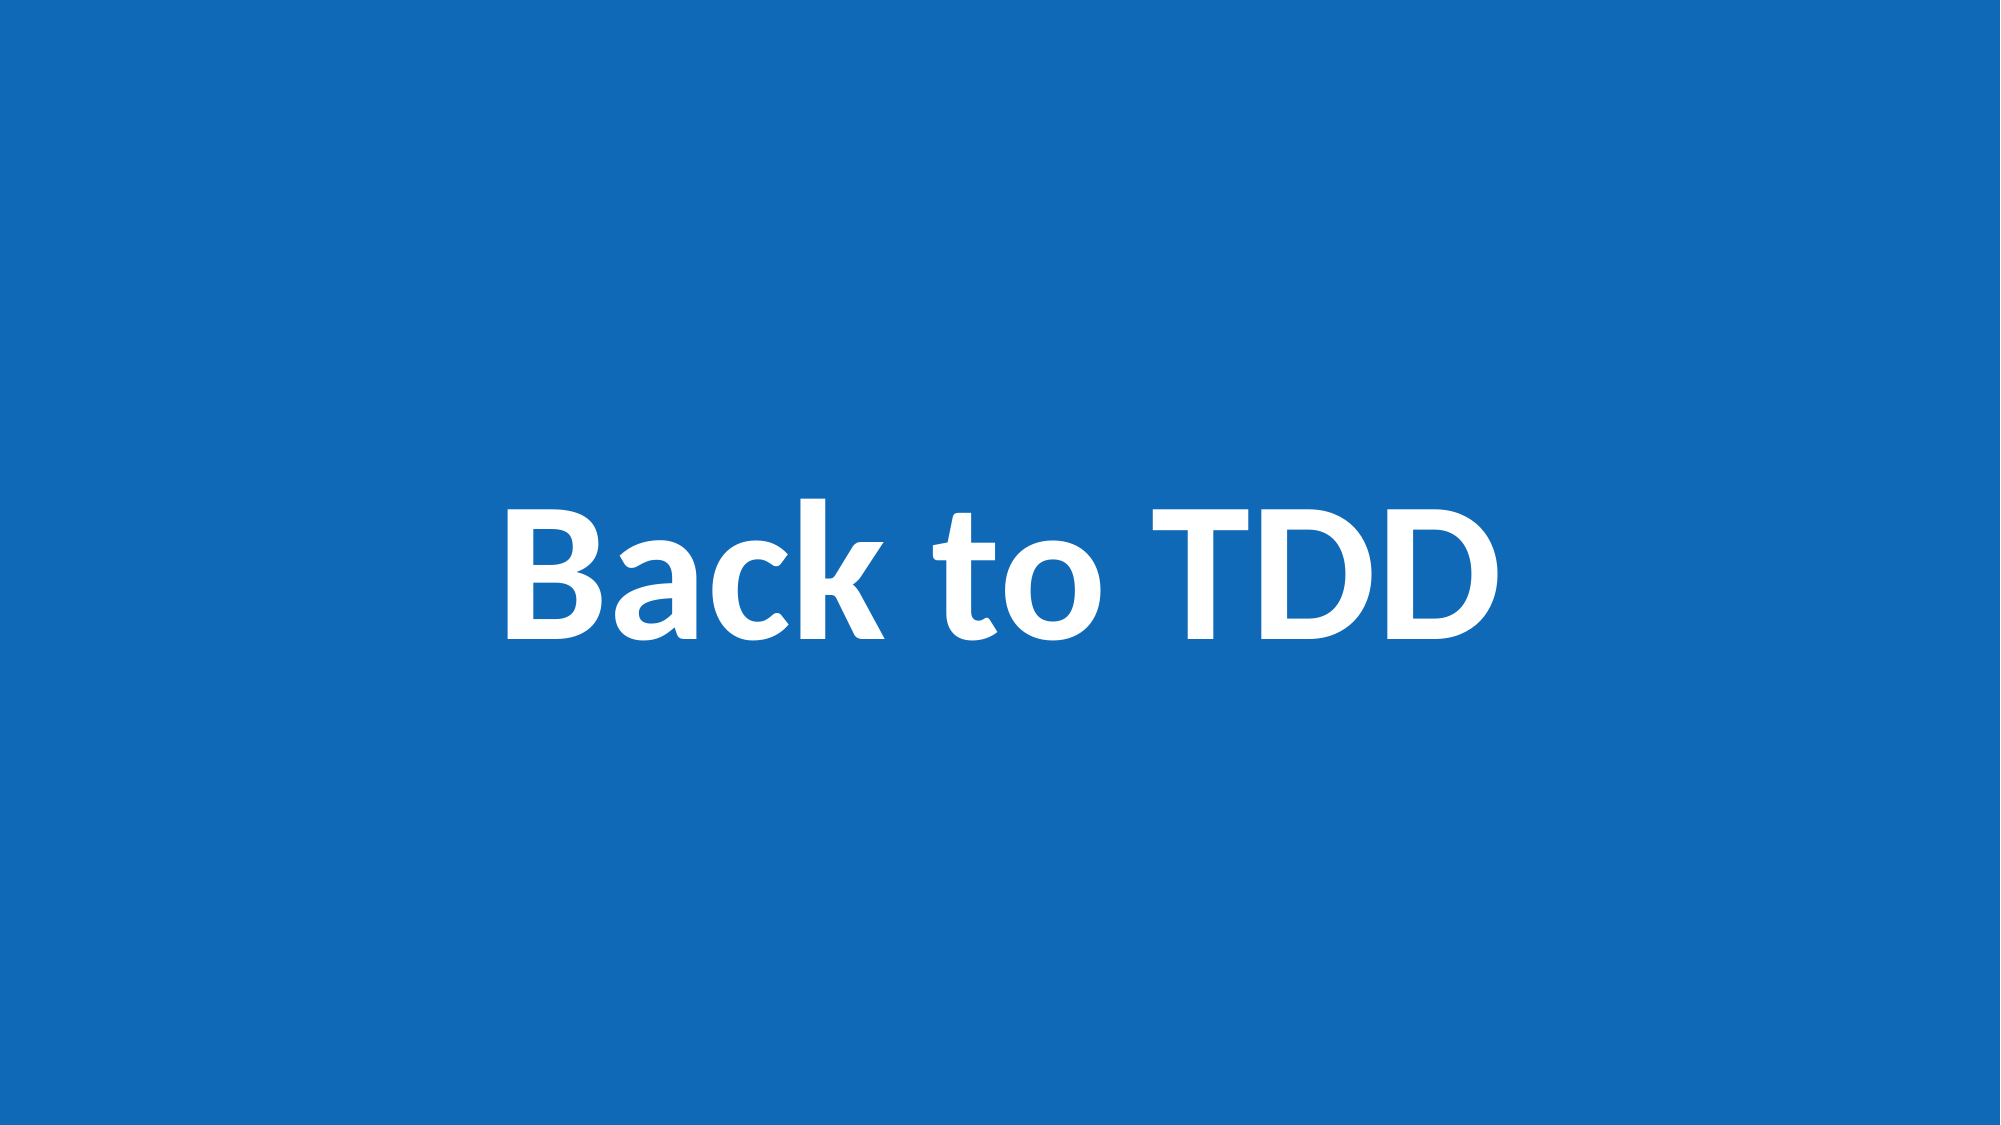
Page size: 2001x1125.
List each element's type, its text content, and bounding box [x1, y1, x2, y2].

title Back to TDD [0, 53, 2000, 691]
